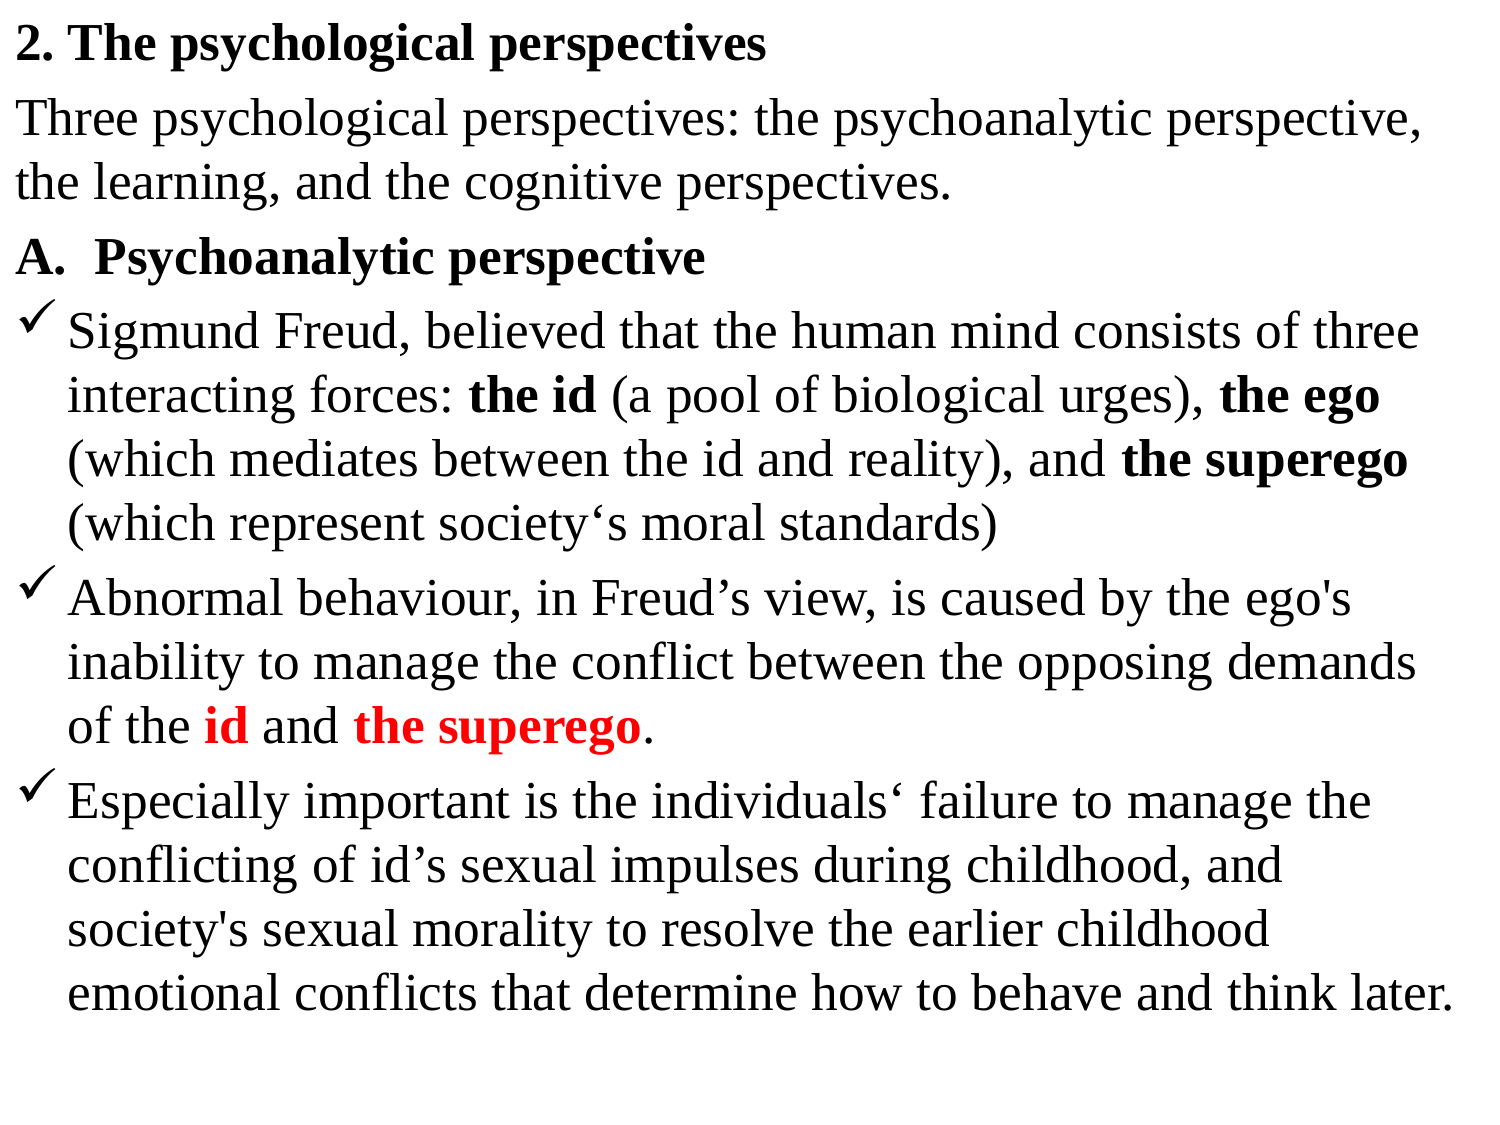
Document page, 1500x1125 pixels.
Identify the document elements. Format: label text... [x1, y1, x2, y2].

list 2. The psychological perspectives Three psychological perspectives: the psychoanalytic perspective, the learning, and the cognitive perspectives. Psychoanalytic perspective Sigmund Freud, believed that the human mind consists of three interacting forces: the id (a pool of biological urges), the ego (which mediates between the id and reality), and the superego (which represent society‘s moral standards) Abnormal behaviour, in Freud’s view, is caused by the ego's inability to manage the conflict between the opposing demands of the id and the superego. Especially important is the individuals‘ failure to manage the conflicting of id’s sexual impulses during childhood, and society's sexual morality to resolve the earlier childhood emotional conflicts that determine how to behave and think later. [0, 0, 1475, 1088]
